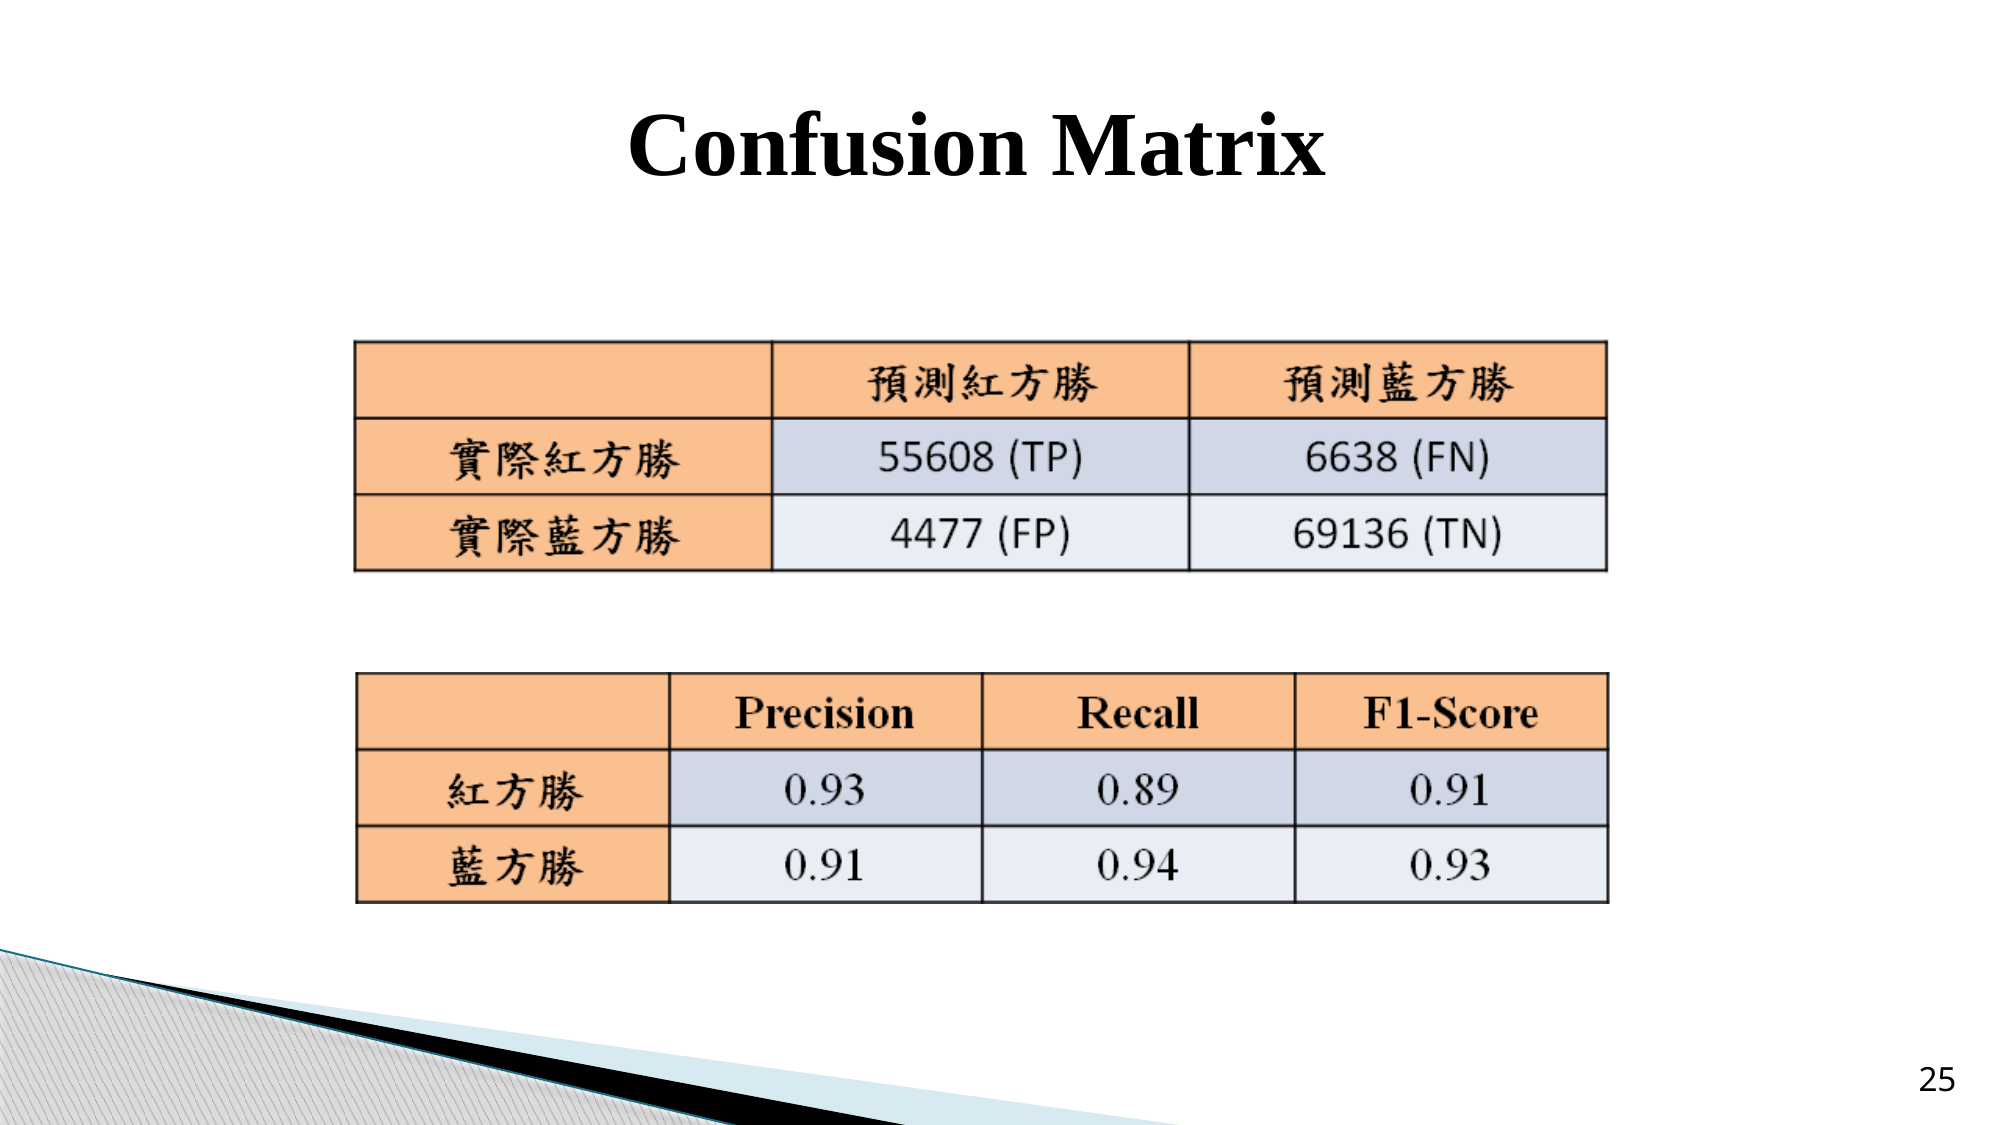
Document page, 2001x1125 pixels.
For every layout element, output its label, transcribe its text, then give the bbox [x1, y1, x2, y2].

picture [353, 671, 1613, 904]
title Confusion Matrix [99, 45, 1900, 233]
slide_number 24 [1891, 1051, 1972, 1112]
picture [352, 336, 1613, 579]
